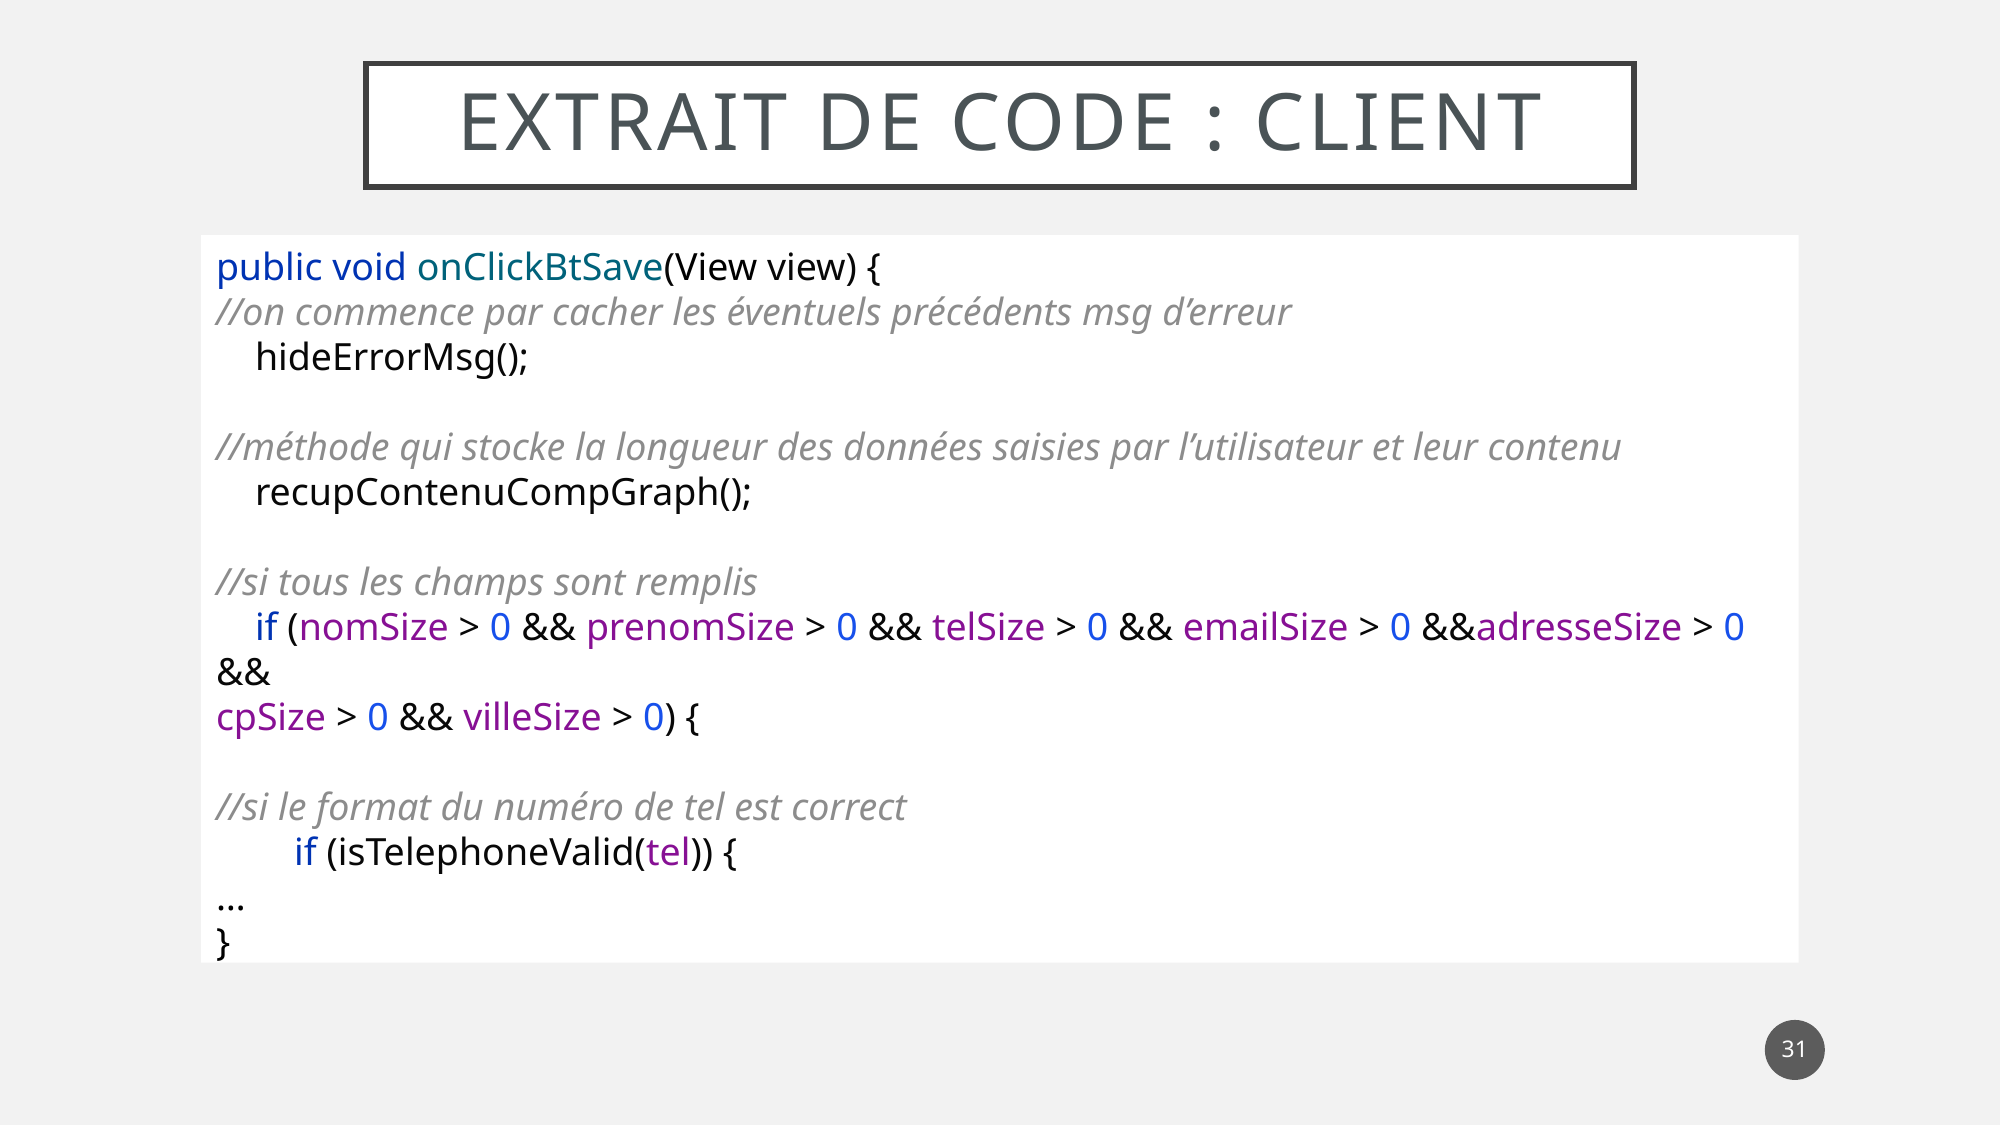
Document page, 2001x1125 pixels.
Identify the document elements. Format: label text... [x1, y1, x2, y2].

text_box public void onClickBtSave(View view) { //on commence par cacher les éventuels précédents msg d’erreur hideErrorMsg(); //méthode qui stocke la longueur des données saisies par l’utilisateur et leur contenu recupContenuCompGraph(); //si tous les champs sont remplis if (nomSize > 0 && prenomSize > 0 && telSize > 0 && emailSize > 0 &&adresseSize > 0 && cpSize > 0 && villeSize > 0) { //si le format du numéro de tel est correct if (isTelephoneValid(tel)) { … } [201, 235, 1799, 963]
slide_number 31 [1764, 1019, 1825, 1080]
title EXTRAIT DE CODE : CLIENT [363, 61, 1637, 190]
